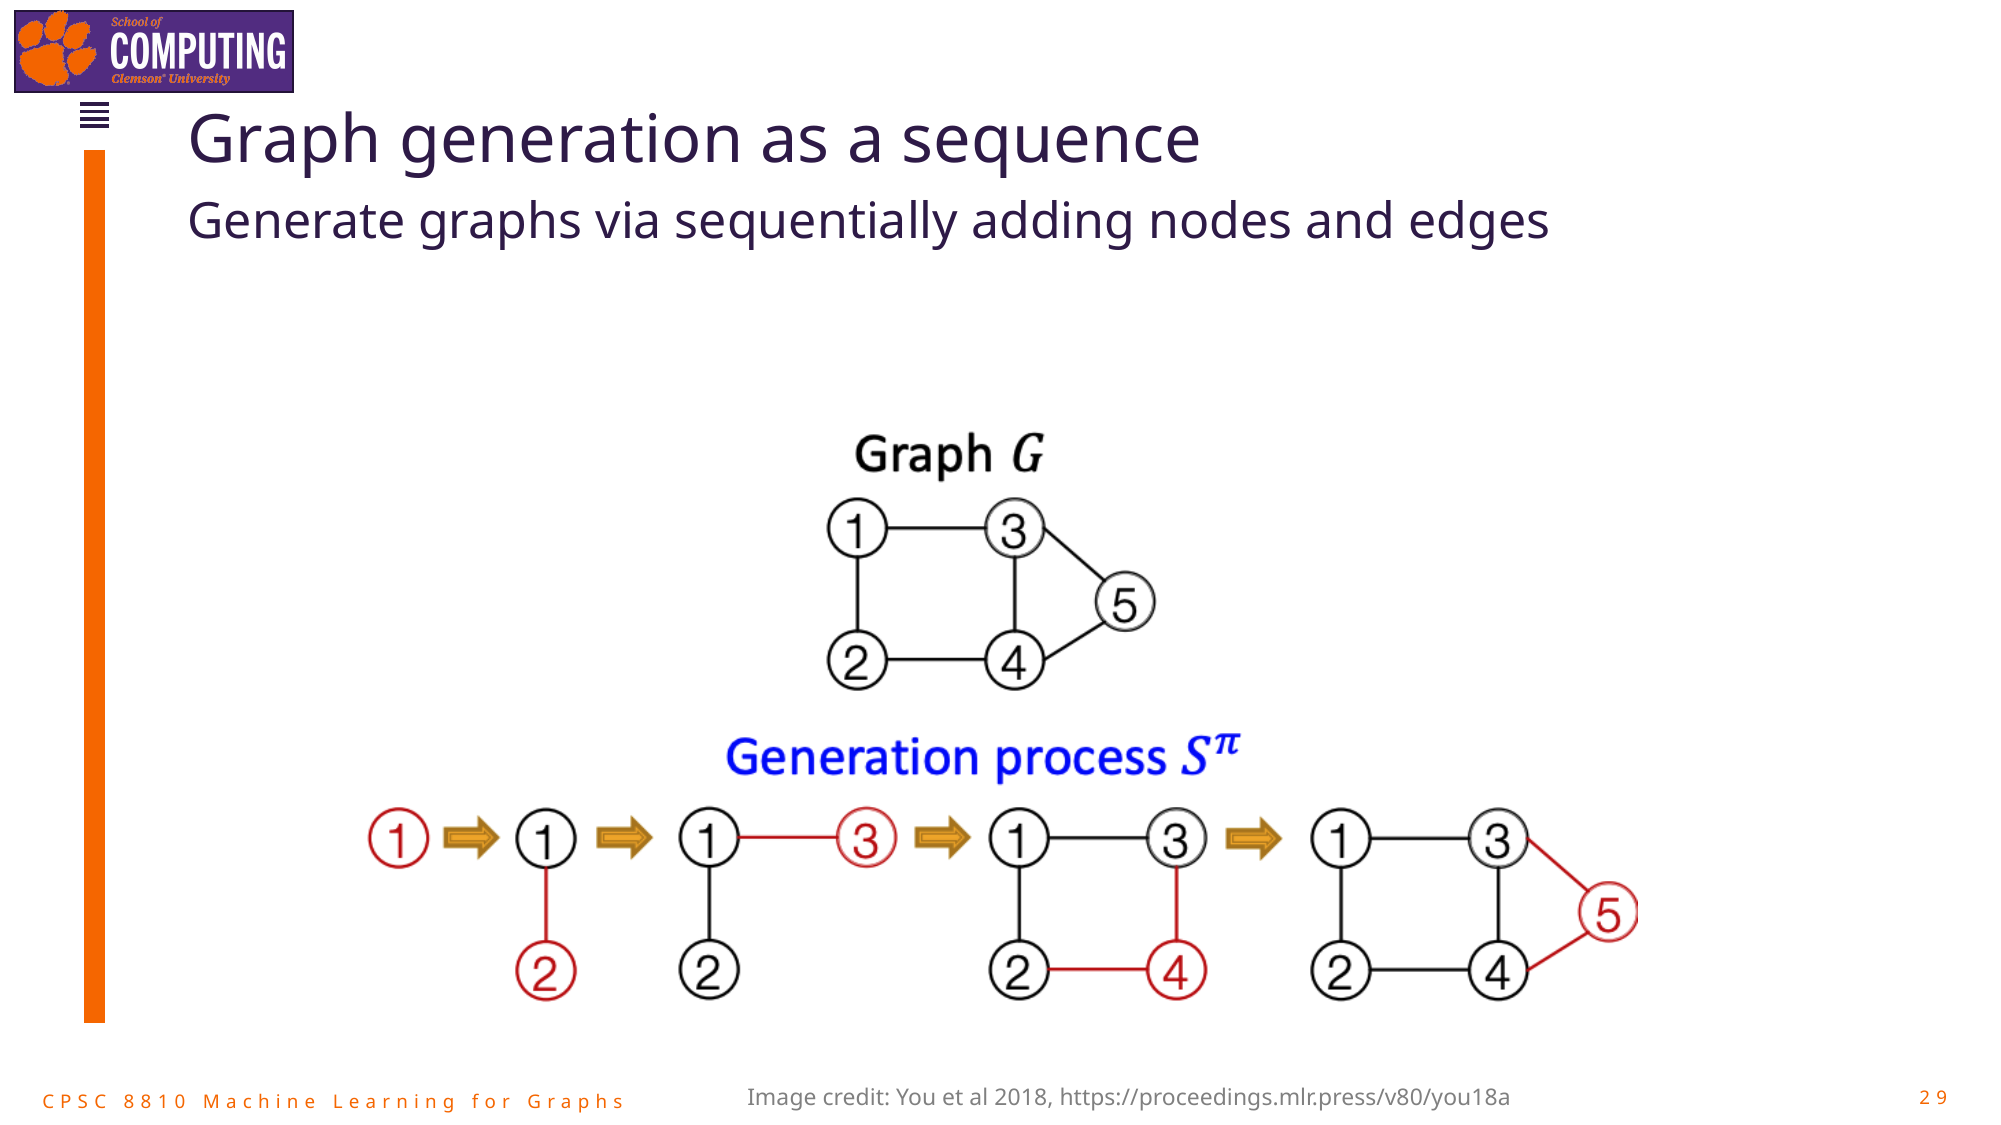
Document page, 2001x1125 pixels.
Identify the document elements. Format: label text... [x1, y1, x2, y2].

title Graph generation as a sequence [187, 104, 1913, 178]
list Generate graphs via sequentially adding nodes and edges [187, 195, 1598, 305]
picture [362, 425, 1638, 1062]
text_box Image credit: You et al 2018, https://proceedings.mlr.press/v80/you18a [732, 1075, 1527, 1118]
picture [18, 10, 285, 86]
